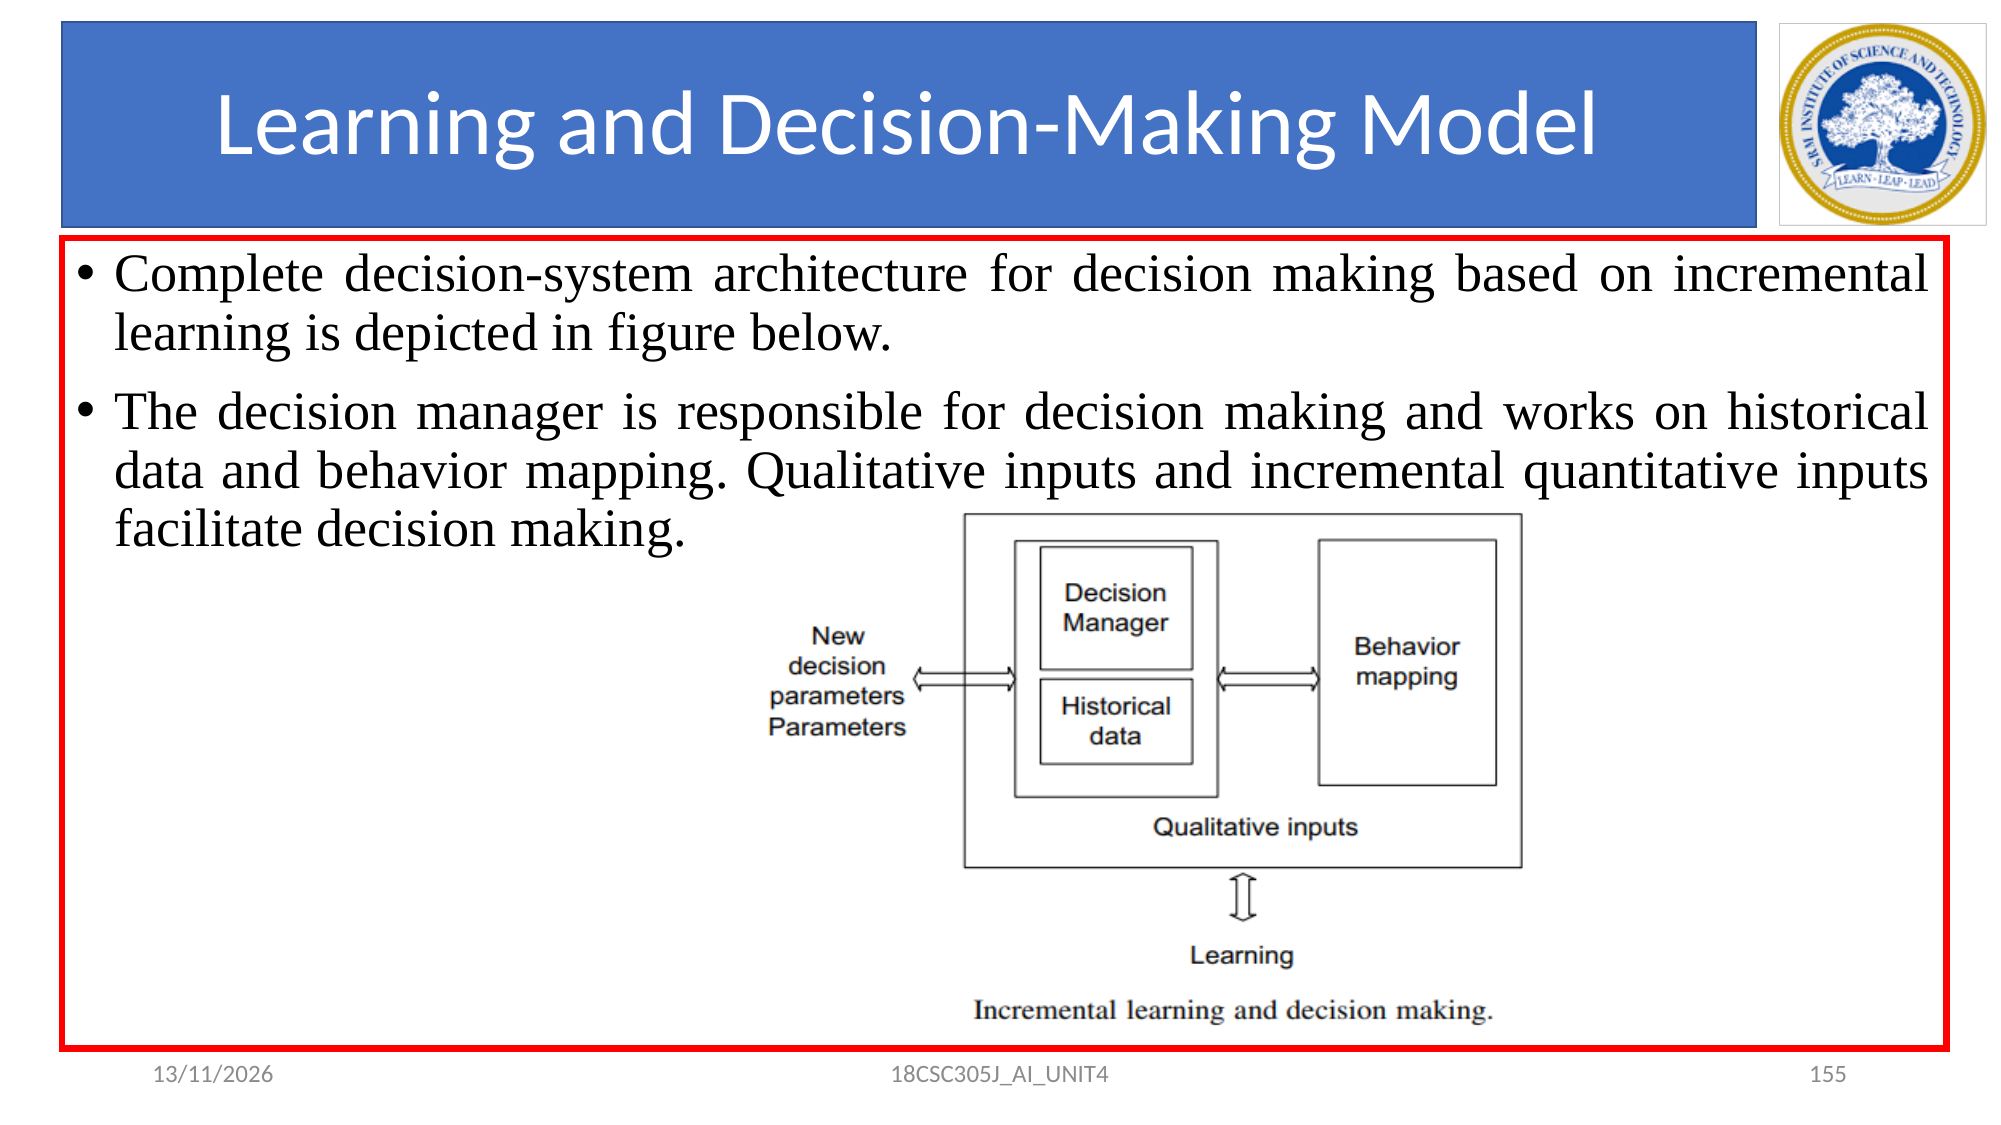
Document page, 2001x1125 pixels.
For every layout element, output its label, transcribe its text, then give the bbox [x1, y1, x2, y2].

title Learning and Decision-Making Model [61, 21, 1757, 228]
slide_number 155 [1412, 1042, 1863, 1103]
list Complete decision-system architecture for decision making based on incremental learning is depicted in figure below. The decision manager is responsible for decision making and works on historical data and behavior mapping. Qualitative inputs and incremental quantitative inputs facilitate decision making. [61, 237, 1948, 1049]
picture [764, 503, 1539, 1043]
footer 18CSC305J_AI_UNIT4 [662, 1042, 1338, 1103]
picture [1778, 22, 1988, 227]
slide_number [137, 1042, 588, 1103]
